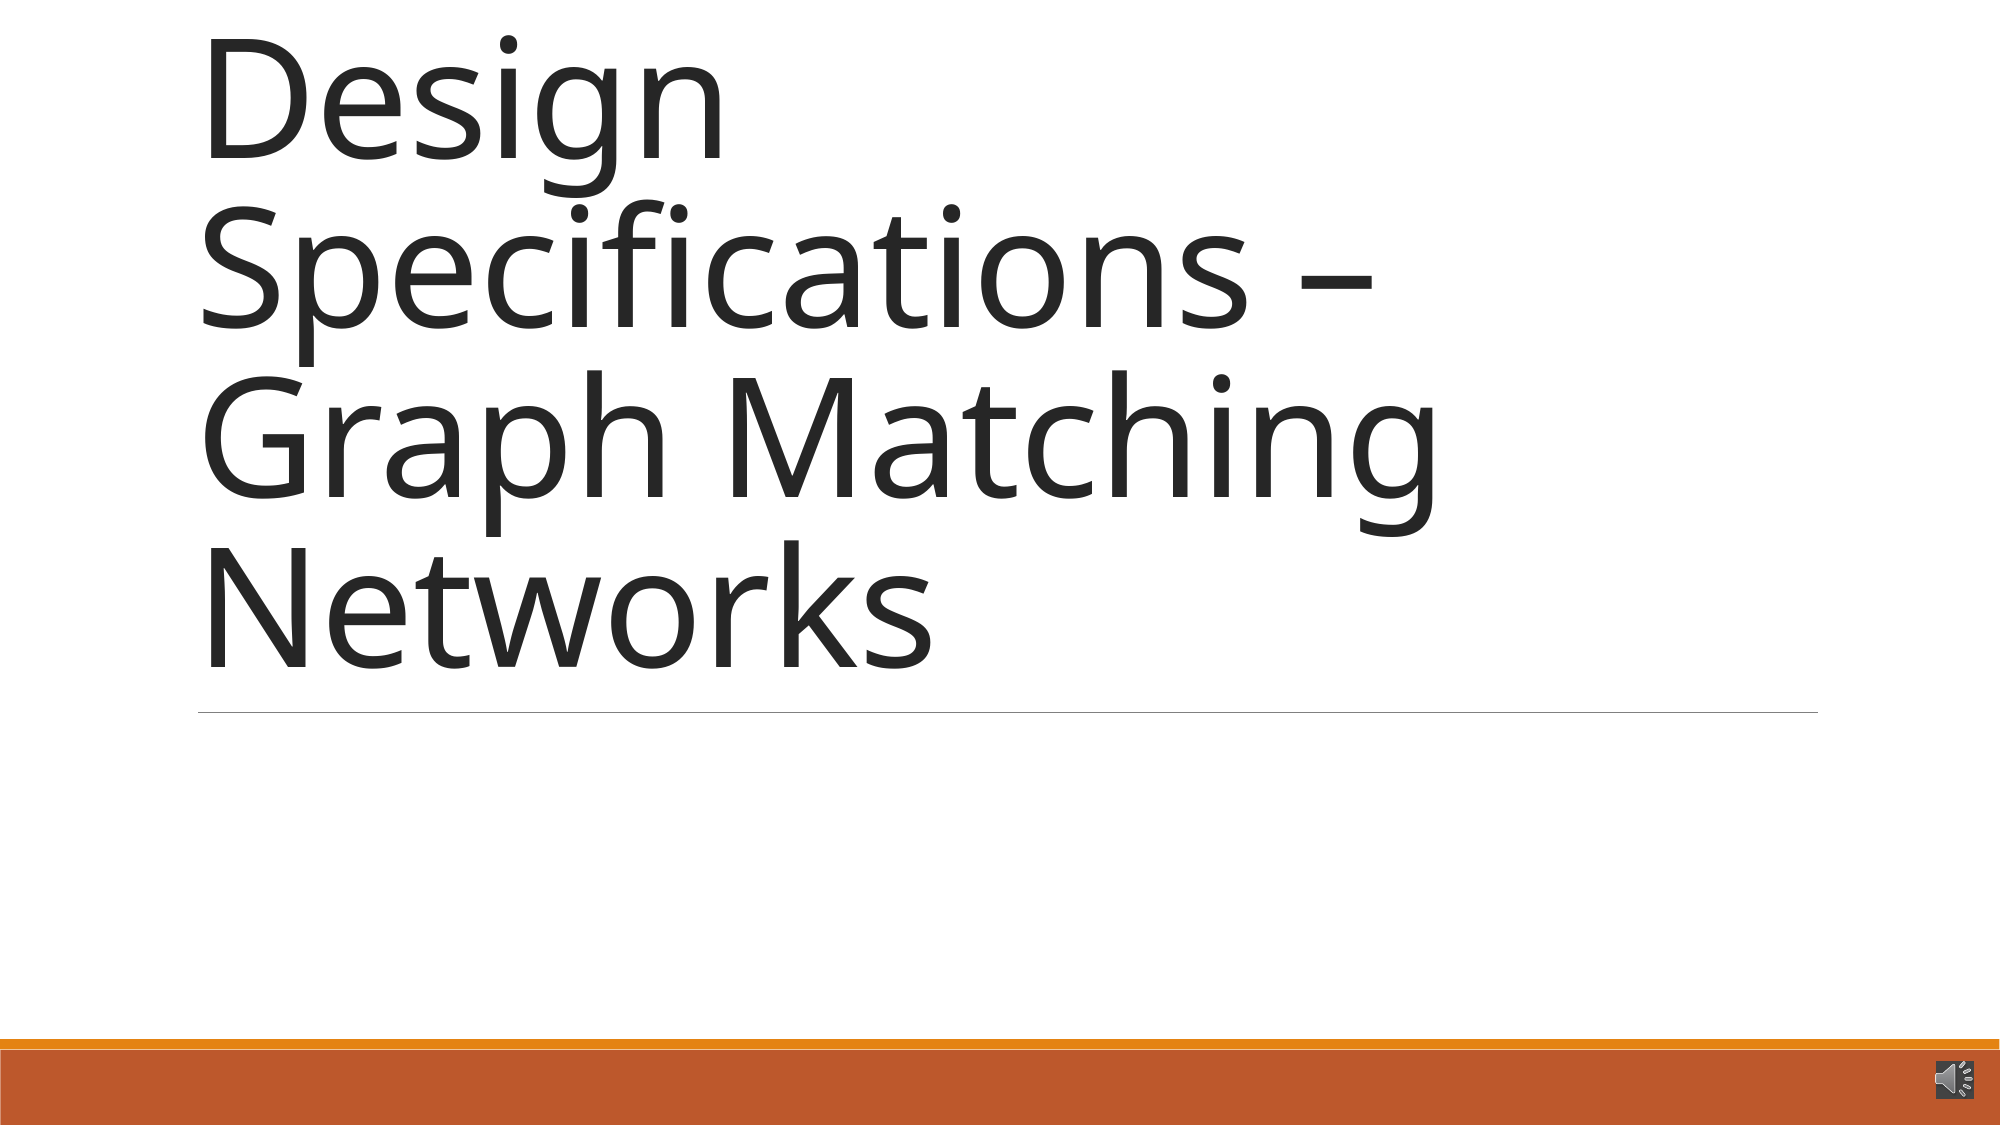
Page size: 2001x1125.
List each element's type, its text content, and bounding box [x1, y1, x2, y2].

title Design Specifications – Graph Matching Networks [180, 124, 1830, 710]
picture [1934, 1059, 1976, 1101]
